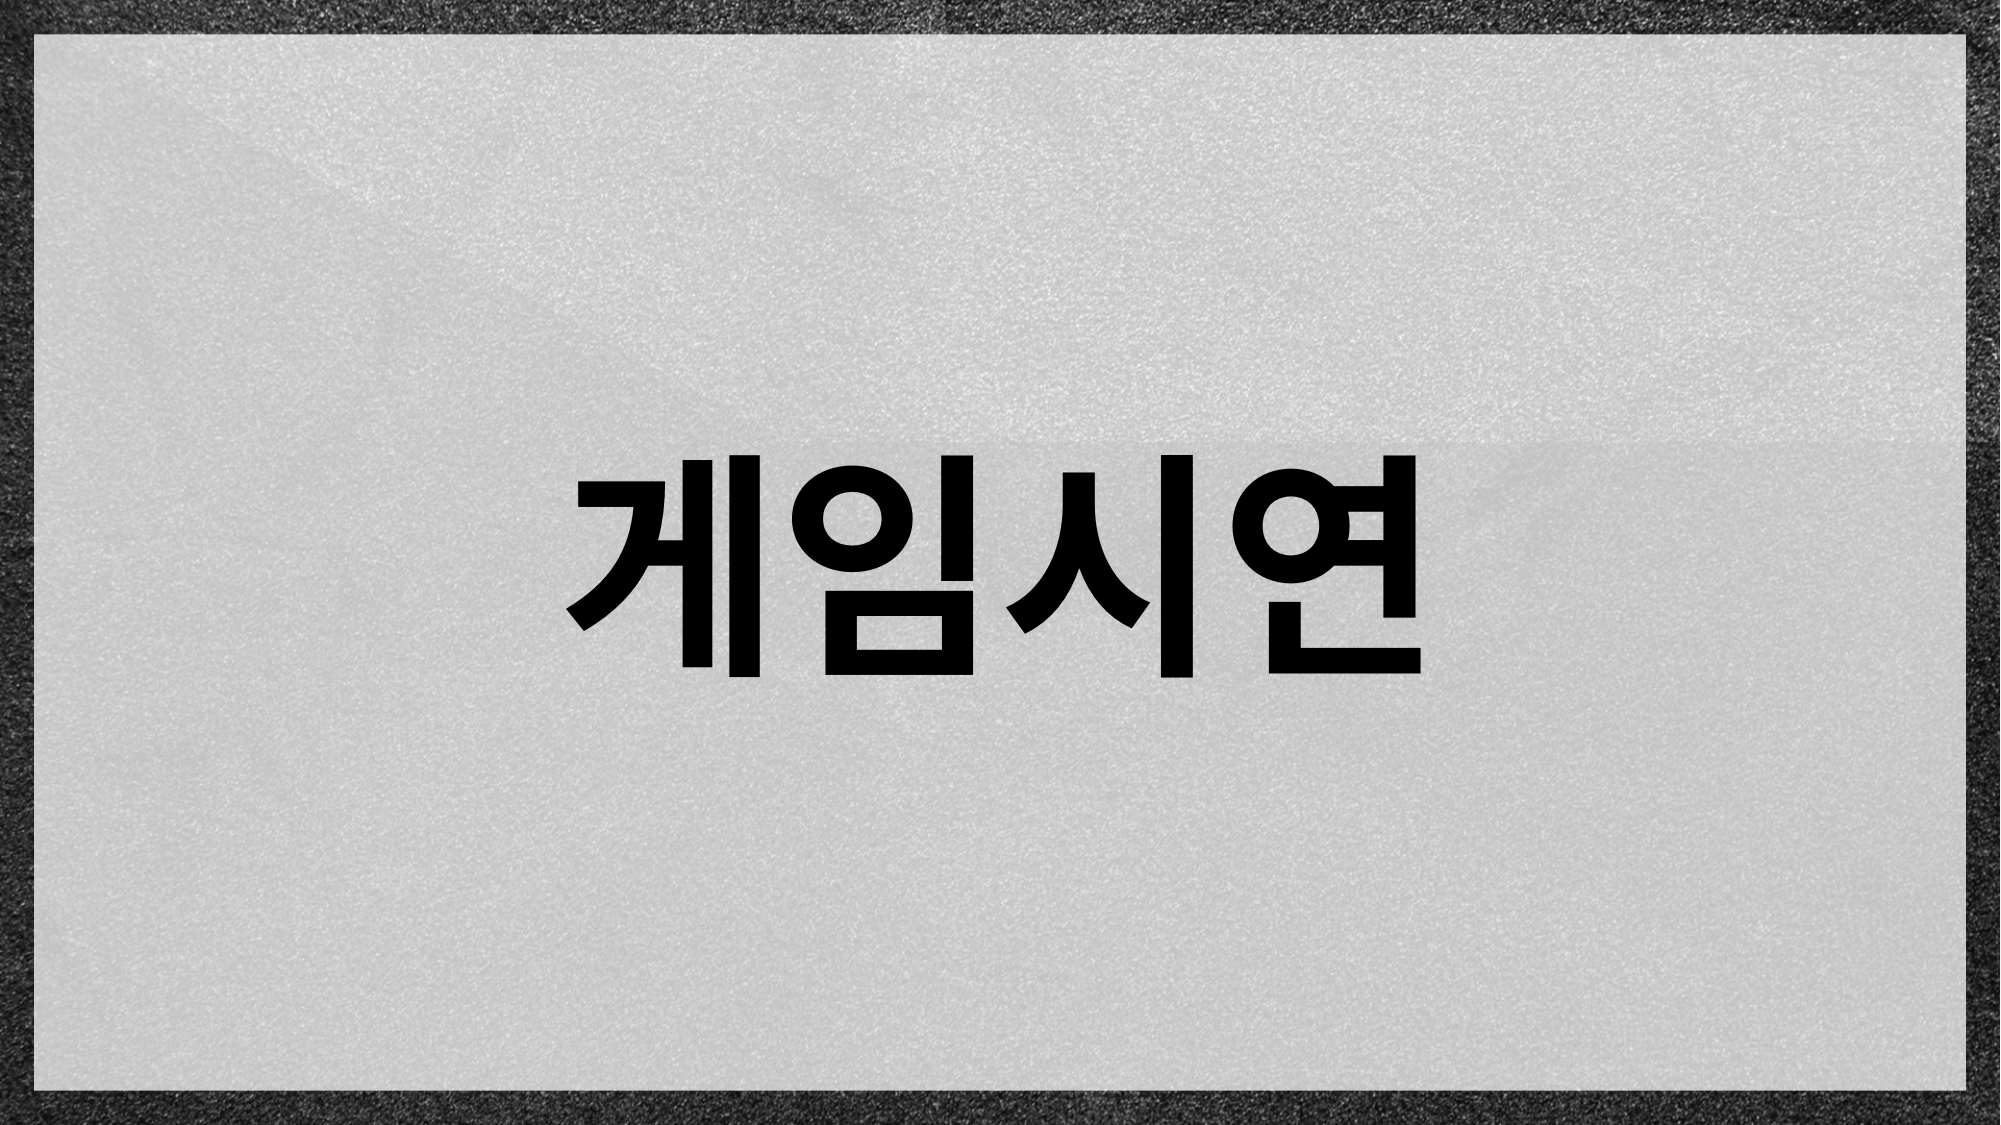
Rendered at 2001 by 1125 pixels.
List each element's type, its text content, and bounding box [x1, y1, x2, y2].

text_box 게임시연 [544, 409, 1456, 712]
picture [0, 0, 2000, 1125]
